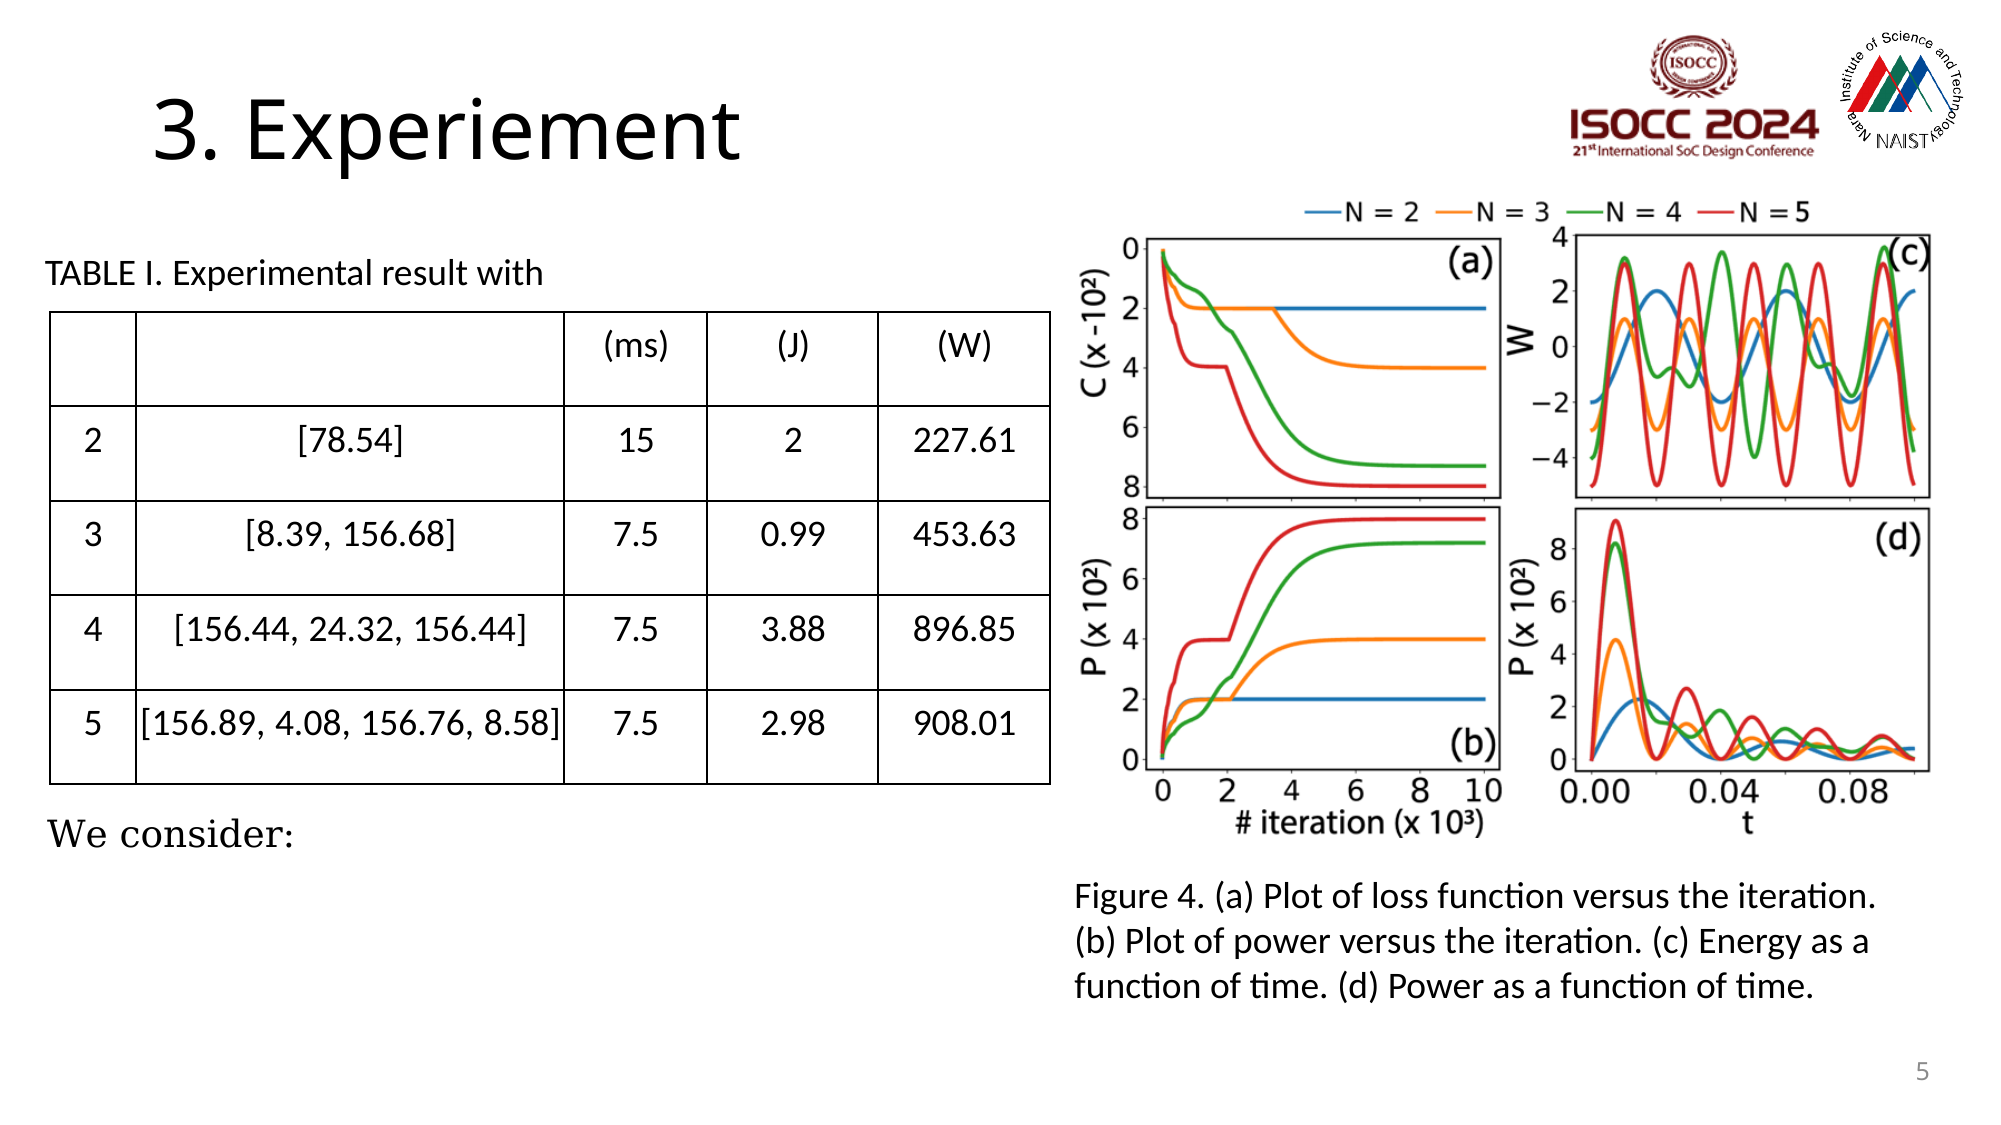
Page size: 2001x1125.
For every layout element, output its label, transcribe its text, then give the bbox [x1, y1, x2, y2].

picture [1567, 31, 1821, 67]
title 3. Experiement [137, 67, 1863, 198]
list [1075, 196, 1934, 838]
picture [1834, 22, 1971, 159]
slide_number 5 [1494, 1042, 1945, 1103]
text_box Figure 4. (a) Plot of loss function versus the iteration. (b) Plot of power versus the iteration. (c) Energy as a function of time. (d) Power as a function of time. [1059, 864, 1934, 1014]
